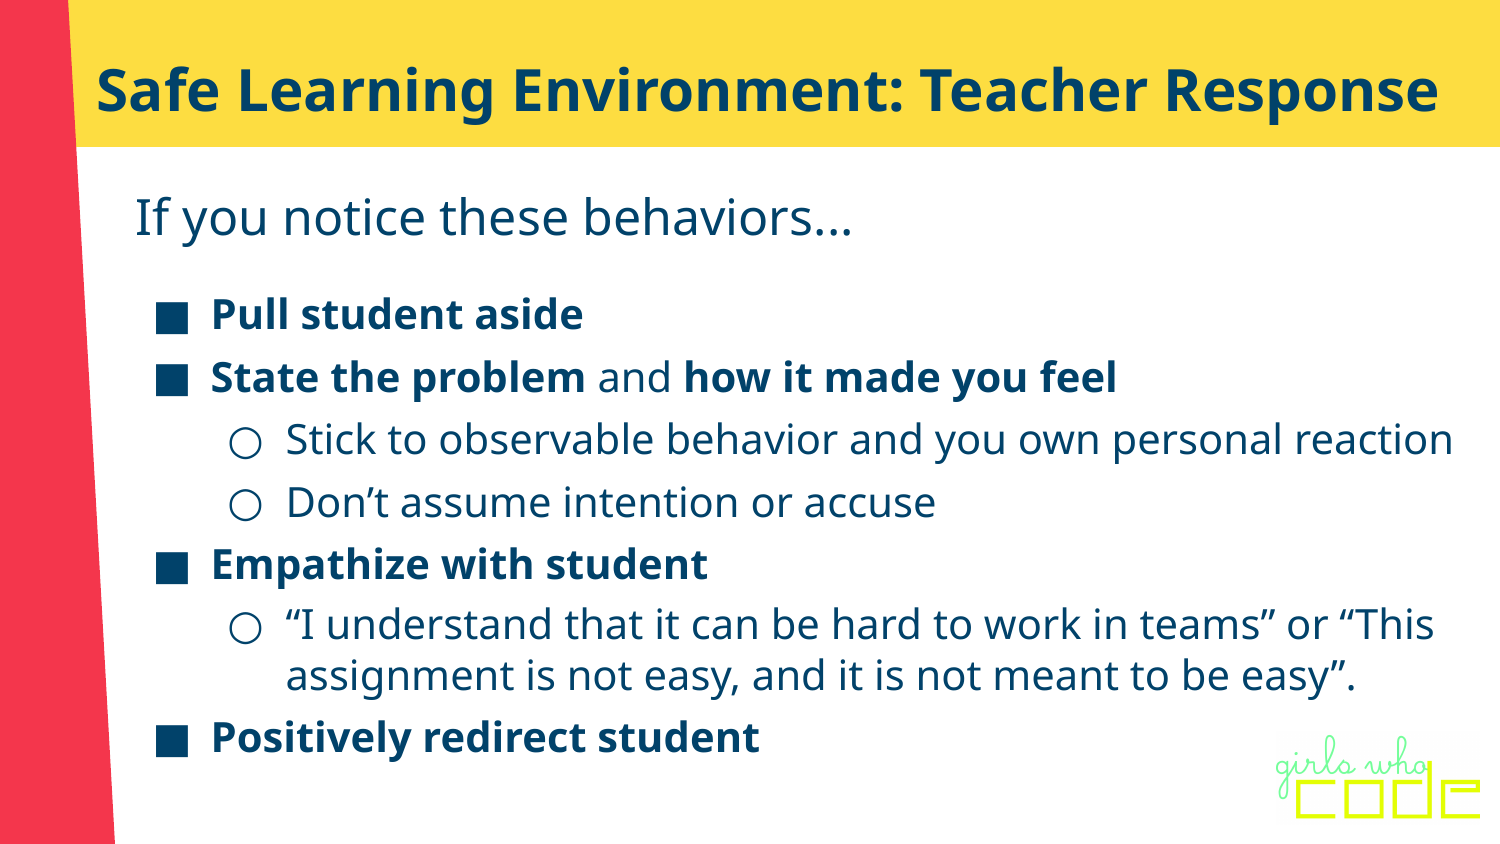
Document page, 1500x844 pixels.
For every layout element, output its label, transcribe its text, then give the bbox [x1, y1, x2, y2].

text_box [69, 0, 1500, 147]
text_box [0, 0, 115, 844]
text_box Safe Learning Environment: Teacher Response [81, 38, 1480, 133]
text_box If you notice these behaviors... Pull student aside State the problem and how it made you feel Stick to observable behavior and you own personal reaction Don’t assume intention or accuse Empathize with student “I understand that it can be hard to work in teams” or “This assignment is not easy, and it is not meant to be easy”. Positively redirect student [120, 170, 1500, 731]
picture [1276, 730, 1480, 826]
